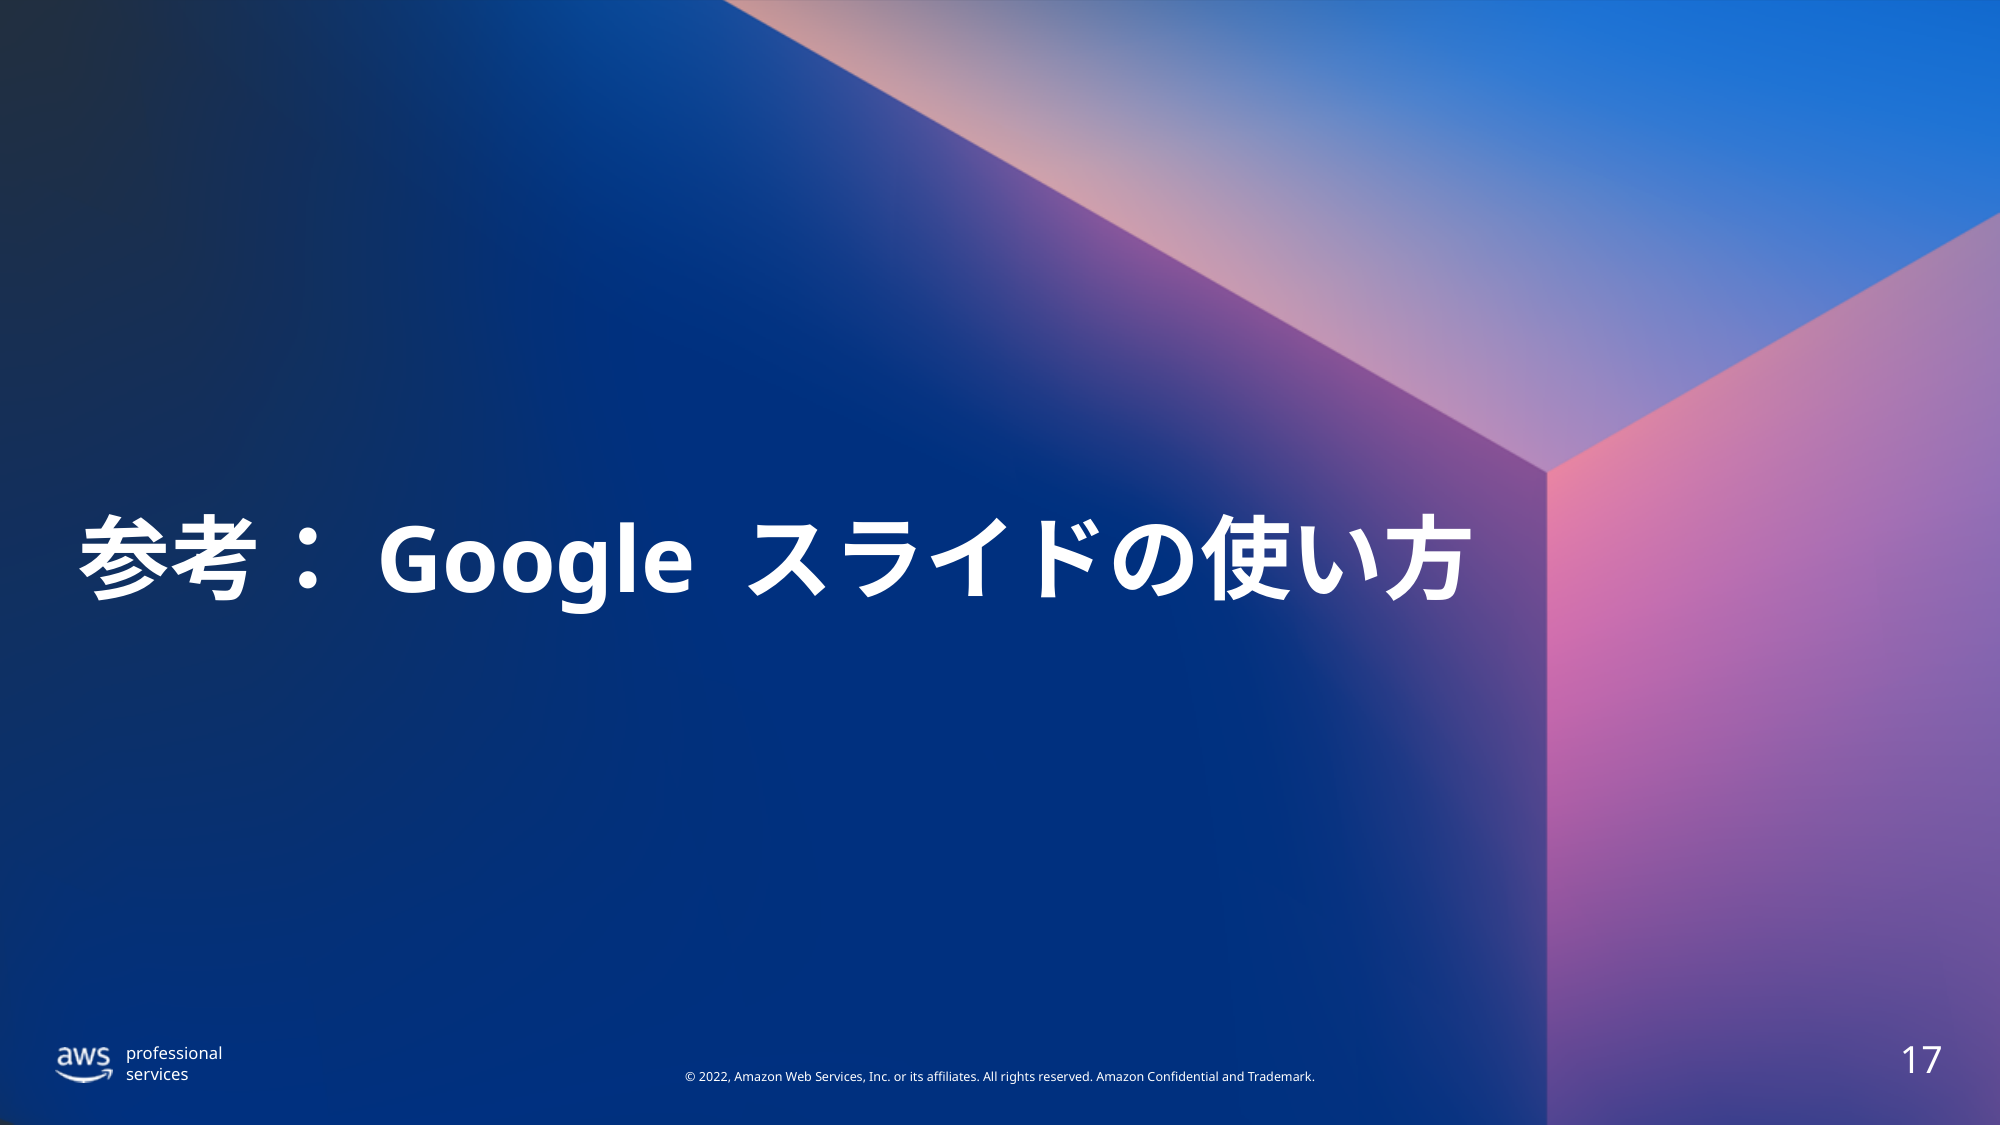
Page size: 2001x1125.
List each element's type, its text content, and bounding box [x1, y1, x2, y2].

title 参考：Google スライドの使い方 [78, 504, 1981, 620]
slide_number 17 [1507, 1031, 1958, 1092]
picture [0, 0, 2000, 1125]
